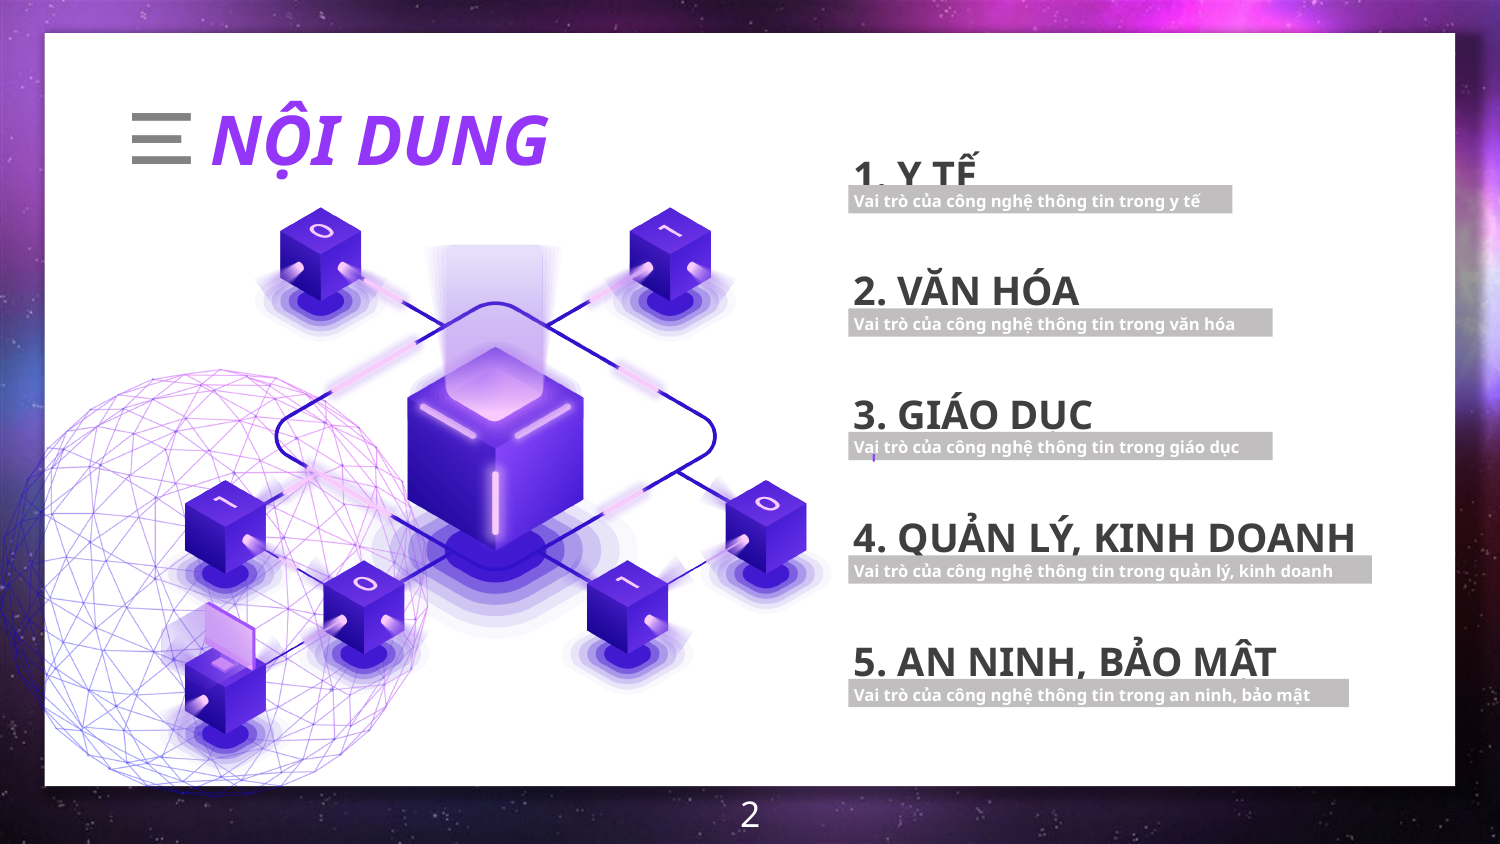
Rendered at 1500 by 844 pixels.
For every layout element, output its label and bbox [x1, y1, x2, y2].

text_box [0, 93, 876, 812]
picture [0, 0, 1500, 844]
